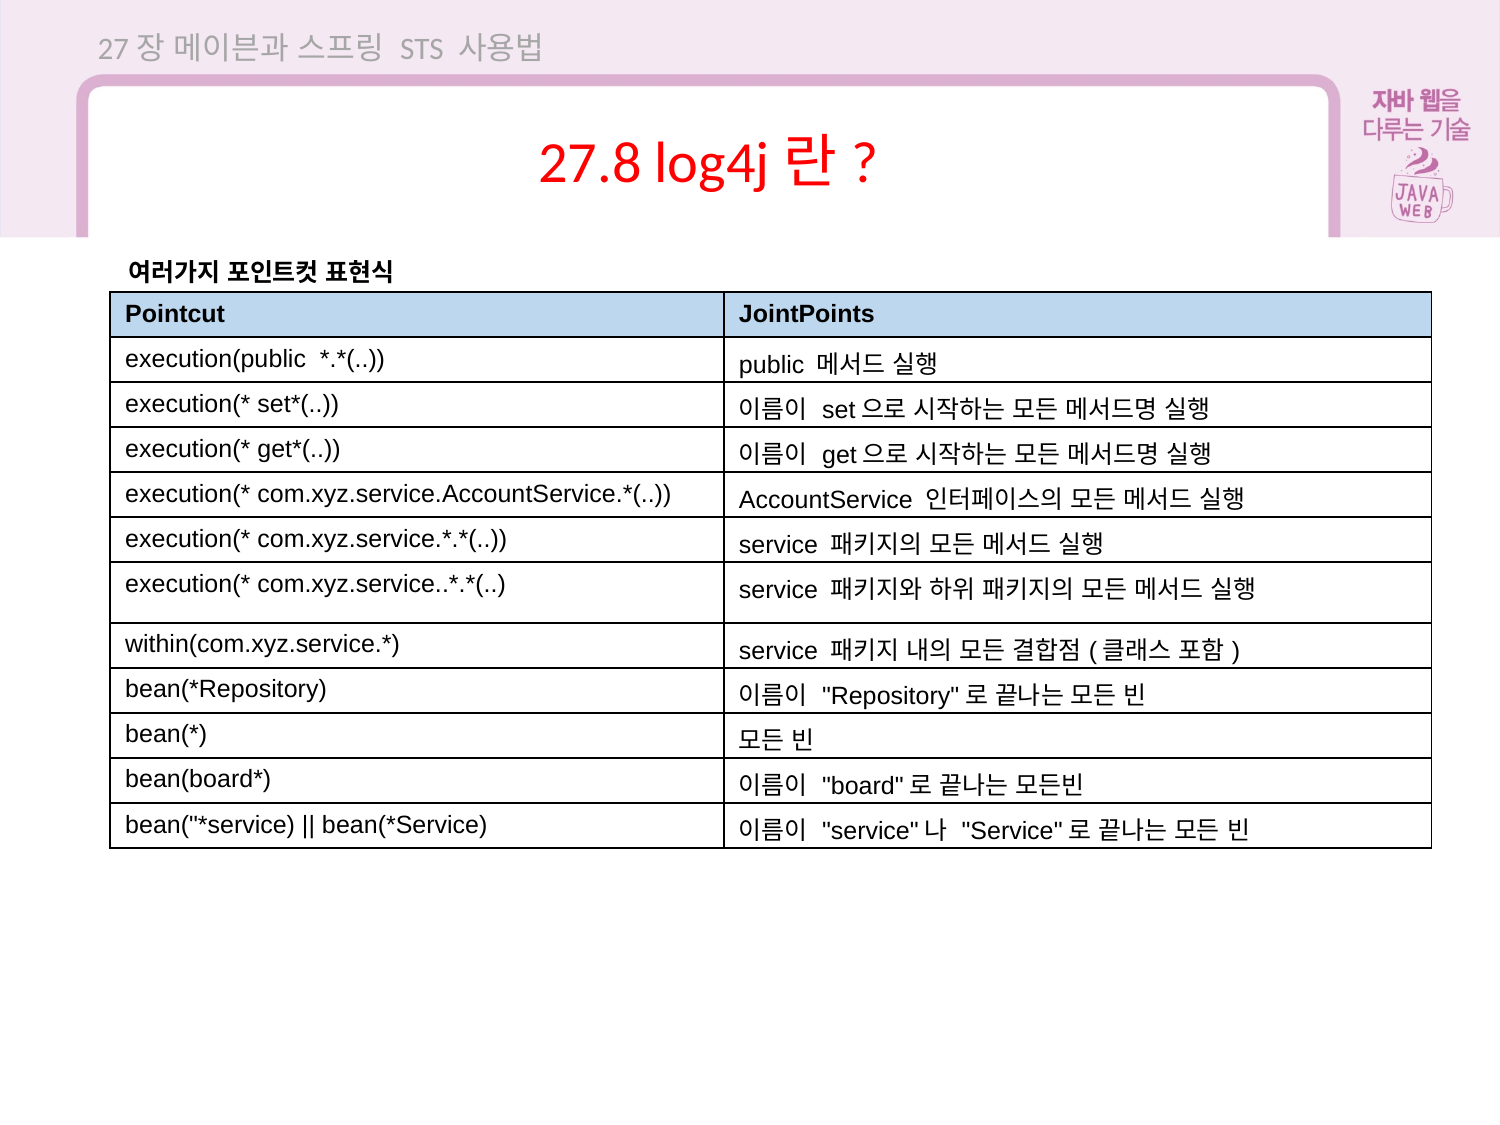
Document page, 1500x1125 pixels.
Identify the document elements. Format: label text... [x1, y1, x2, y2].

table_cell public 메서드 실행 [725, 338, 1431, 381]
table_cell bean(*Repository) [111, 669, 723, 712]
table_cell within(com.xyz.service.*) [111, 624, 723, 667]
table_cell bean("*service) || bean(*Service) [111, 804, 723, 847]
table_cell 이름이 "board"로 끝나는 모든빈 [725, 759, 1431, 802]
table_header Pointcut [111, 293, 723, 336]
text_box 27장 메이븐과 스프링 STS 사용법 [82, 0, 1133, 74]
text_box 여러가지 포인트컷 표현식 [113, 249, 568, 294]
table_cell execution(* com.xyz.service.*.*(..)) [111, 518, 723, 561]
table_cell service 패키지 내의 모든 결합점(클래스 포함) [725, 624, 1431, 667]
table_header JointPoints [725, 293, 1431, 336]
text_box 27.8 log4j란? [96, 117, 1321, 202]
table_cell 이름이 "Repository"로 끝나는 모든 빈 [725, 669, 1431, 712]
table_cell service 패키지와 하위 패키지의 모든 메서드 실행 [725, 563, 1431, 622]
table_cell 이름이 "service"나 "Service"로 끝나는 모든 빈 [725, 804, 1431, 847]
table_cell execution(* set*(..)) [111, 383, 723, 426]
table_cell execution(* com.xyz.service.AccountService.*(..)) [111, 473, 723, 516]
table_cell service 패키지의 모든 메서드 실행 [725, 518, 1431, 561]
table_cell execution(* get*(..)) [111, 428, 723, 471]
table_cell execution(* com.xyz.service..*.*(..) [111, 563, 723, 622]
table_cell 모든 빈 [725, 714, 1431, 757]
table_cell 이름이 get으로 시작하는 모든 메서드명 실행 [725, 428, 1431, 471]
table_cell 이름이 set으로 시작하는 모든 메서드명 실행 [725, 383, 1431, 426]
table_cell bean(*) [111, 714, 723, 757]
table_cell execution(public *.*(..)) [111, 338, 723, 381]
picture [0, 0, 1500, 1125]
table_cell AccountService 인터페이스의 모든 메서드 실행 [725, 473, 1431, 516]
table_cell bean(board*) [111, 759, 723, 802]
